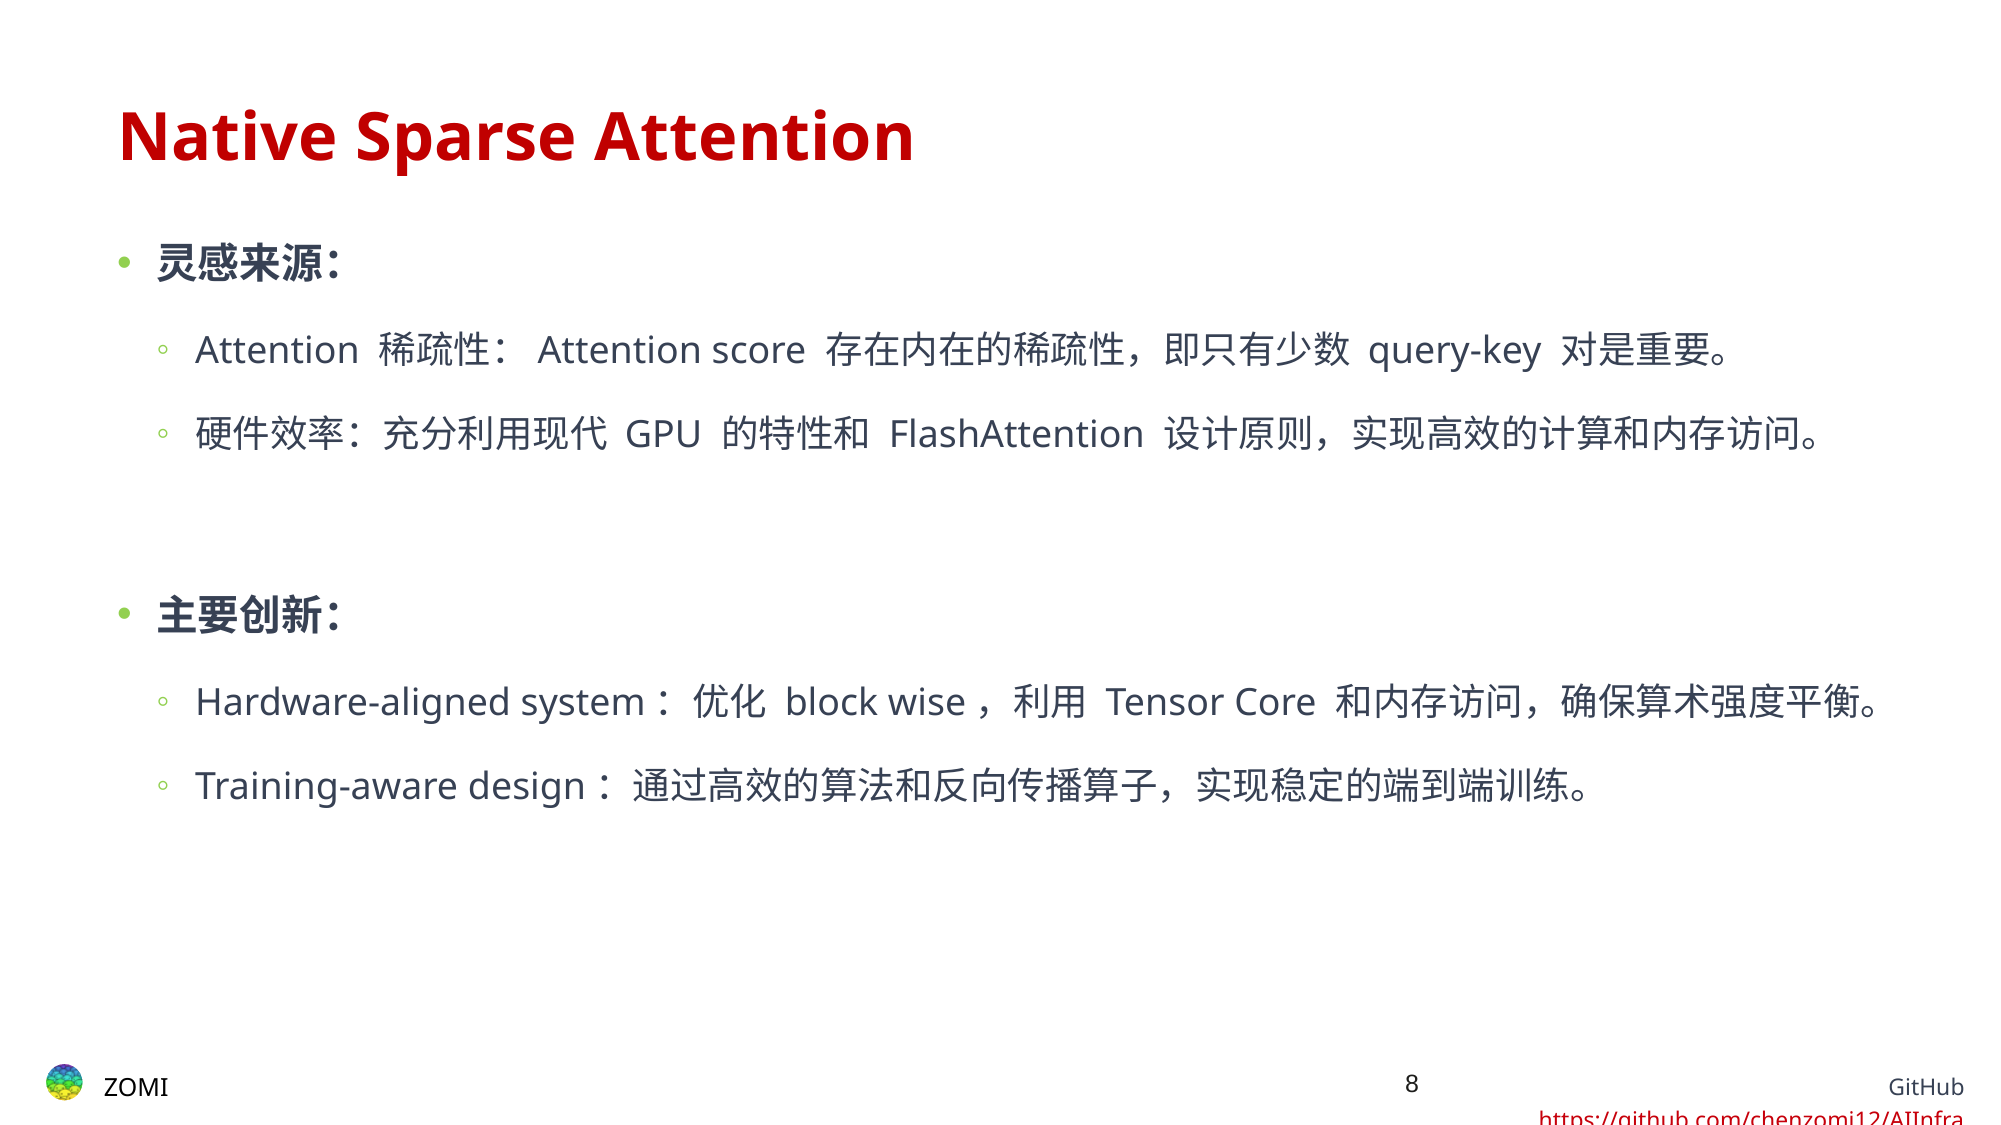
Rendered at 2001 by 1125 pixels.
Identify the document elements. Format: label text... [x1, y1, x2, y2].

list 灵感来源： Attention 稀疏性：Attention score 存在内在的稀疏性，即只有少数 query-key 对是重要。 硬件效率：充分利用现代 GPU 的特性和 FlashAttention 设计原则，实现高效的计算和内存访问。 主要创新： Hardware-aligned system：优化 block wise，利用 Tensor Core 和内存访问，确保算术强度平衡。 Training-aware design：通过高效的算法和反向传播算子，实现稳定的端到端训练。 [102, 204, 1901, 1043]
picture [47, 1065, 82, 1100]
title Native Sparse Attention [102, 85, 1901, 183]
